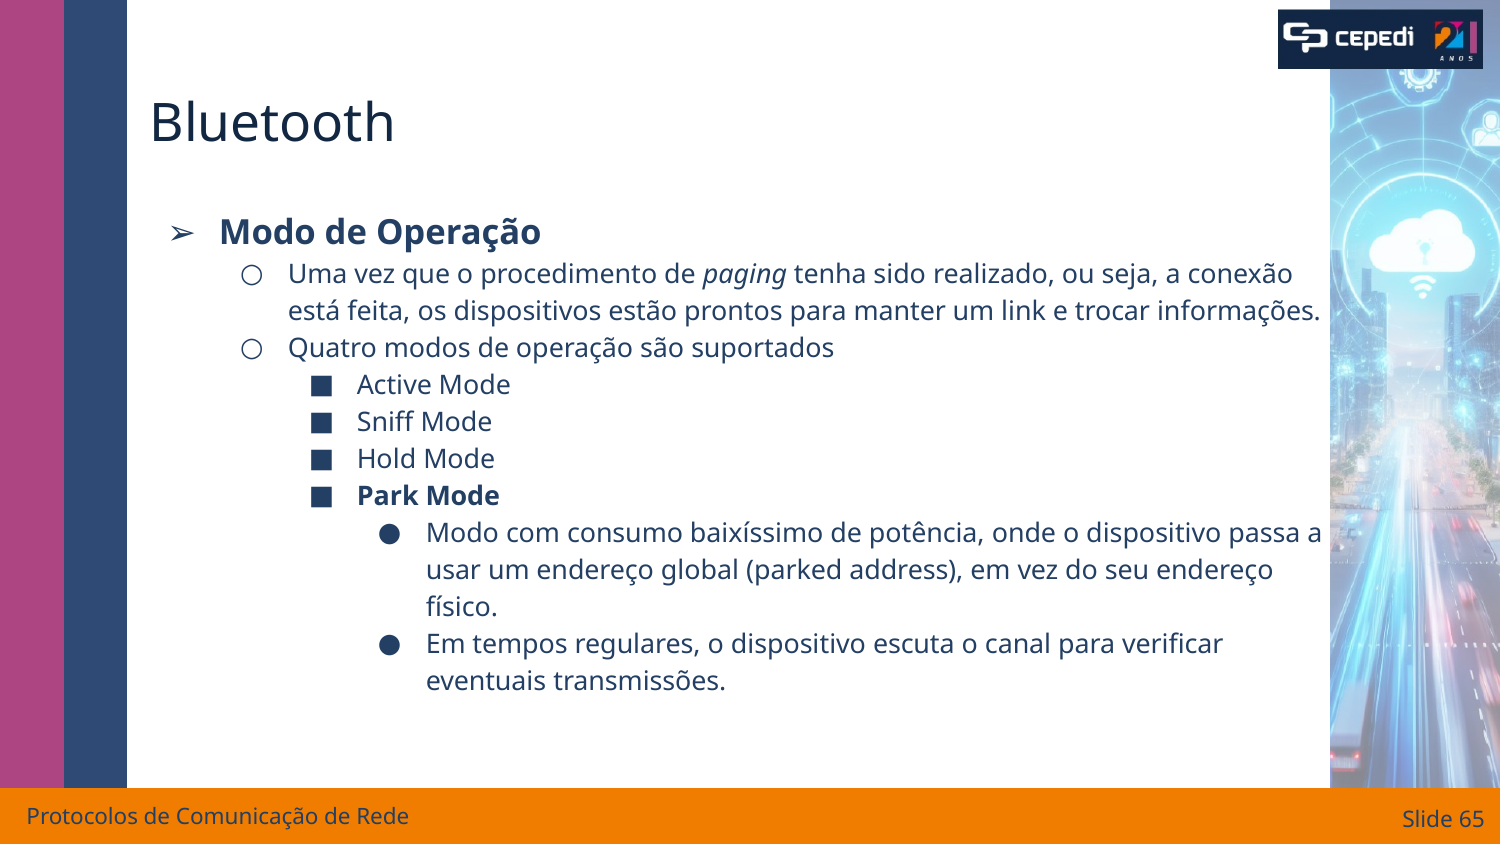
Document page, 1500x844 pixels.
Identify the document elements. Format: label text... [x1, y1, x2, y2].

slide_number Slide ‹#› [1277, 789, 1500, 844]
list Modo de Operação Uma vez que o procedimento de paging tenha sido realizado, ou seja, a conexão está feita, os dispositivos estão prontos para manter um link e trocar informações. Quatro modos de operação são suportados Active Mode Sniff Mode Hold Mode Park Mode Modo com consumo baixíssimo de potência, onde o dispositivo passa a usar um endereço global (parked address), em vez do seu endereço físico. Em tempos regulares, o dispositivo escuta o canal para verificar eventuais transmissões. [134, 189, 1339, 750]
subtitle Protocolos de Comunicação de Rede [11, 782, 677, 844]
picture [0, 0, 1500, 844]
title Bluetooth [134, 72, 1339, 167]
